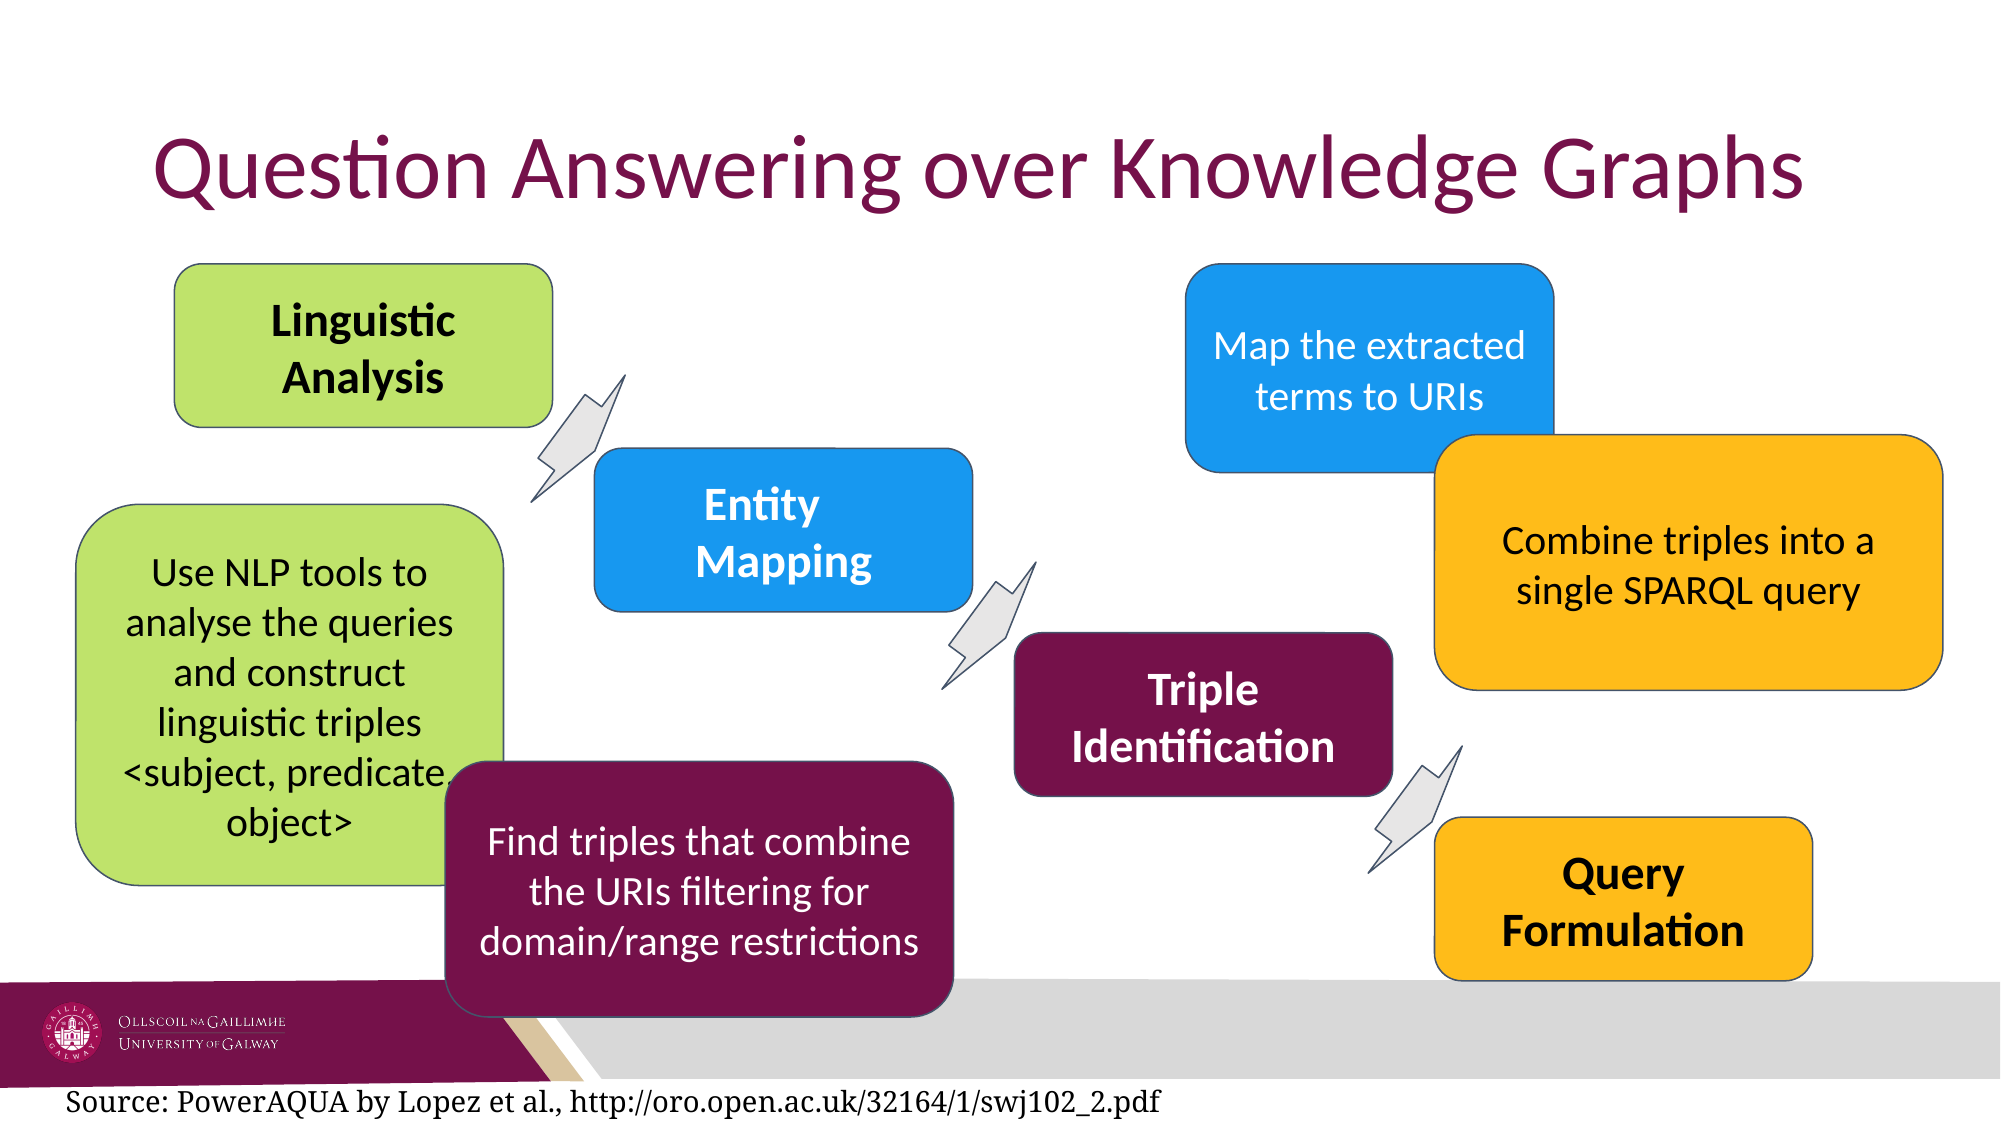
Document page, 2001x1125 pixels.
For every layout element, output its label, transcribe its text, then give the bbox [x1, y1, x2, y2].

text_box [531, 375, 626, 503]
text_box Source: PowerAQUA by Lopez et al., http://oro.open.ac.uk/32164/1/swj102_2.pdf [50, 1067, 1863, 1125]
text_box Entity Mapping [594, 448, 973, 612]
title Question Answering over Knowledge Graphs [137, 59, 1863, 278]
text_box [1368, 745, 1463, 874]
text_box [941, 562, 1037, 690]
text_box Combine triples into a single SPARQL query [1434, 434, 1943, 691]
text_box Triple Identification [1014, 632, 1393, 797]
picture [42, 1002, 285, 1063]
text_box Map the extracted terms to URIs [1185, 263, 1554, 473]
text_box Query Formulation [1434, 817, 1813, 981]
text_box Linguistic Analysis [174, 263, 553, 428]
text_box Find triples that combine the URIs filtering for domain/range restrictions [445, 761, 954, 1017]
text_box Use NLP tools to analyse the queries and construct linguistic triples <subject, predicate, object> [75, 504, 504, 886]
